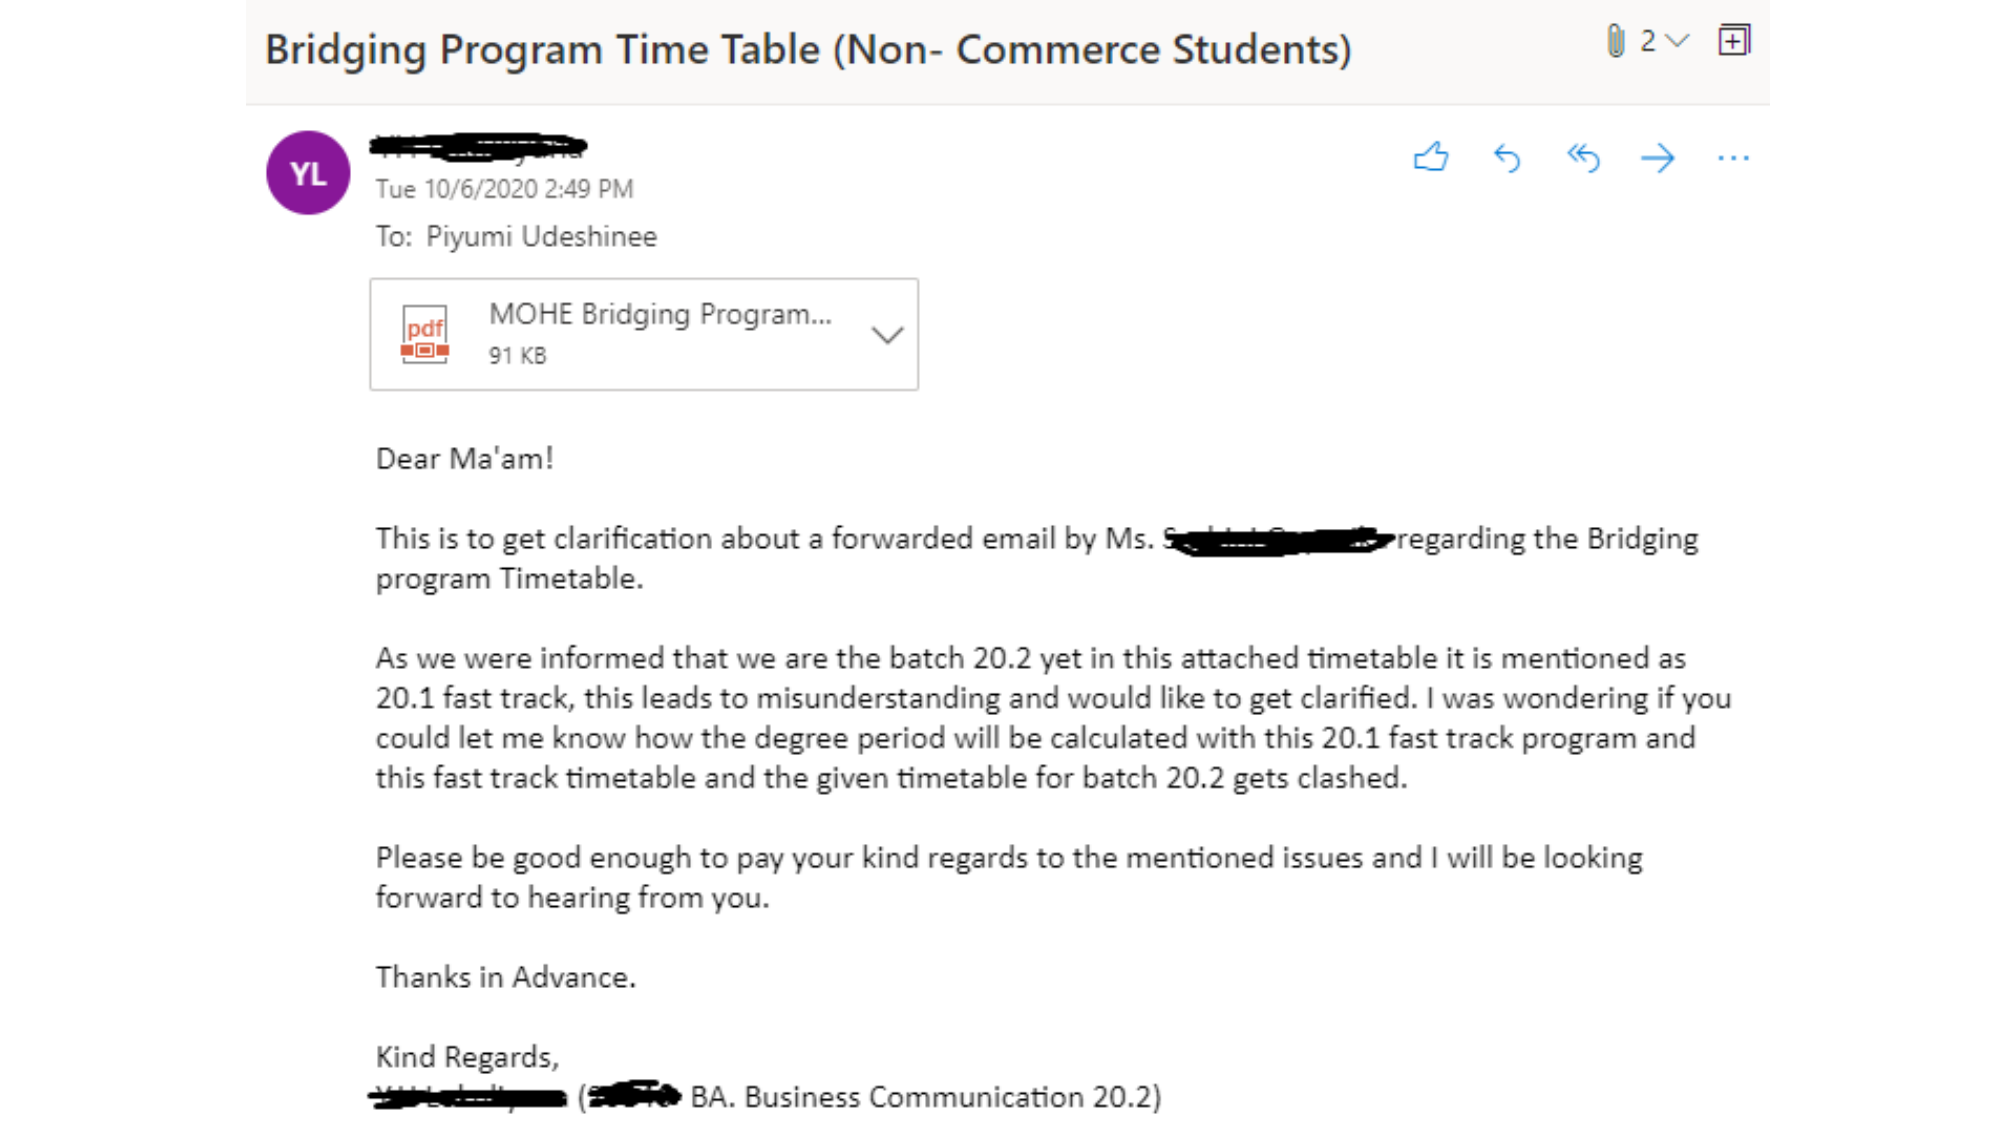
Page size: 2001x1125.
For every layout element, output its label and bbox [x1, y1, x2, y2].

picture [246, 0, 1770, 1125]
